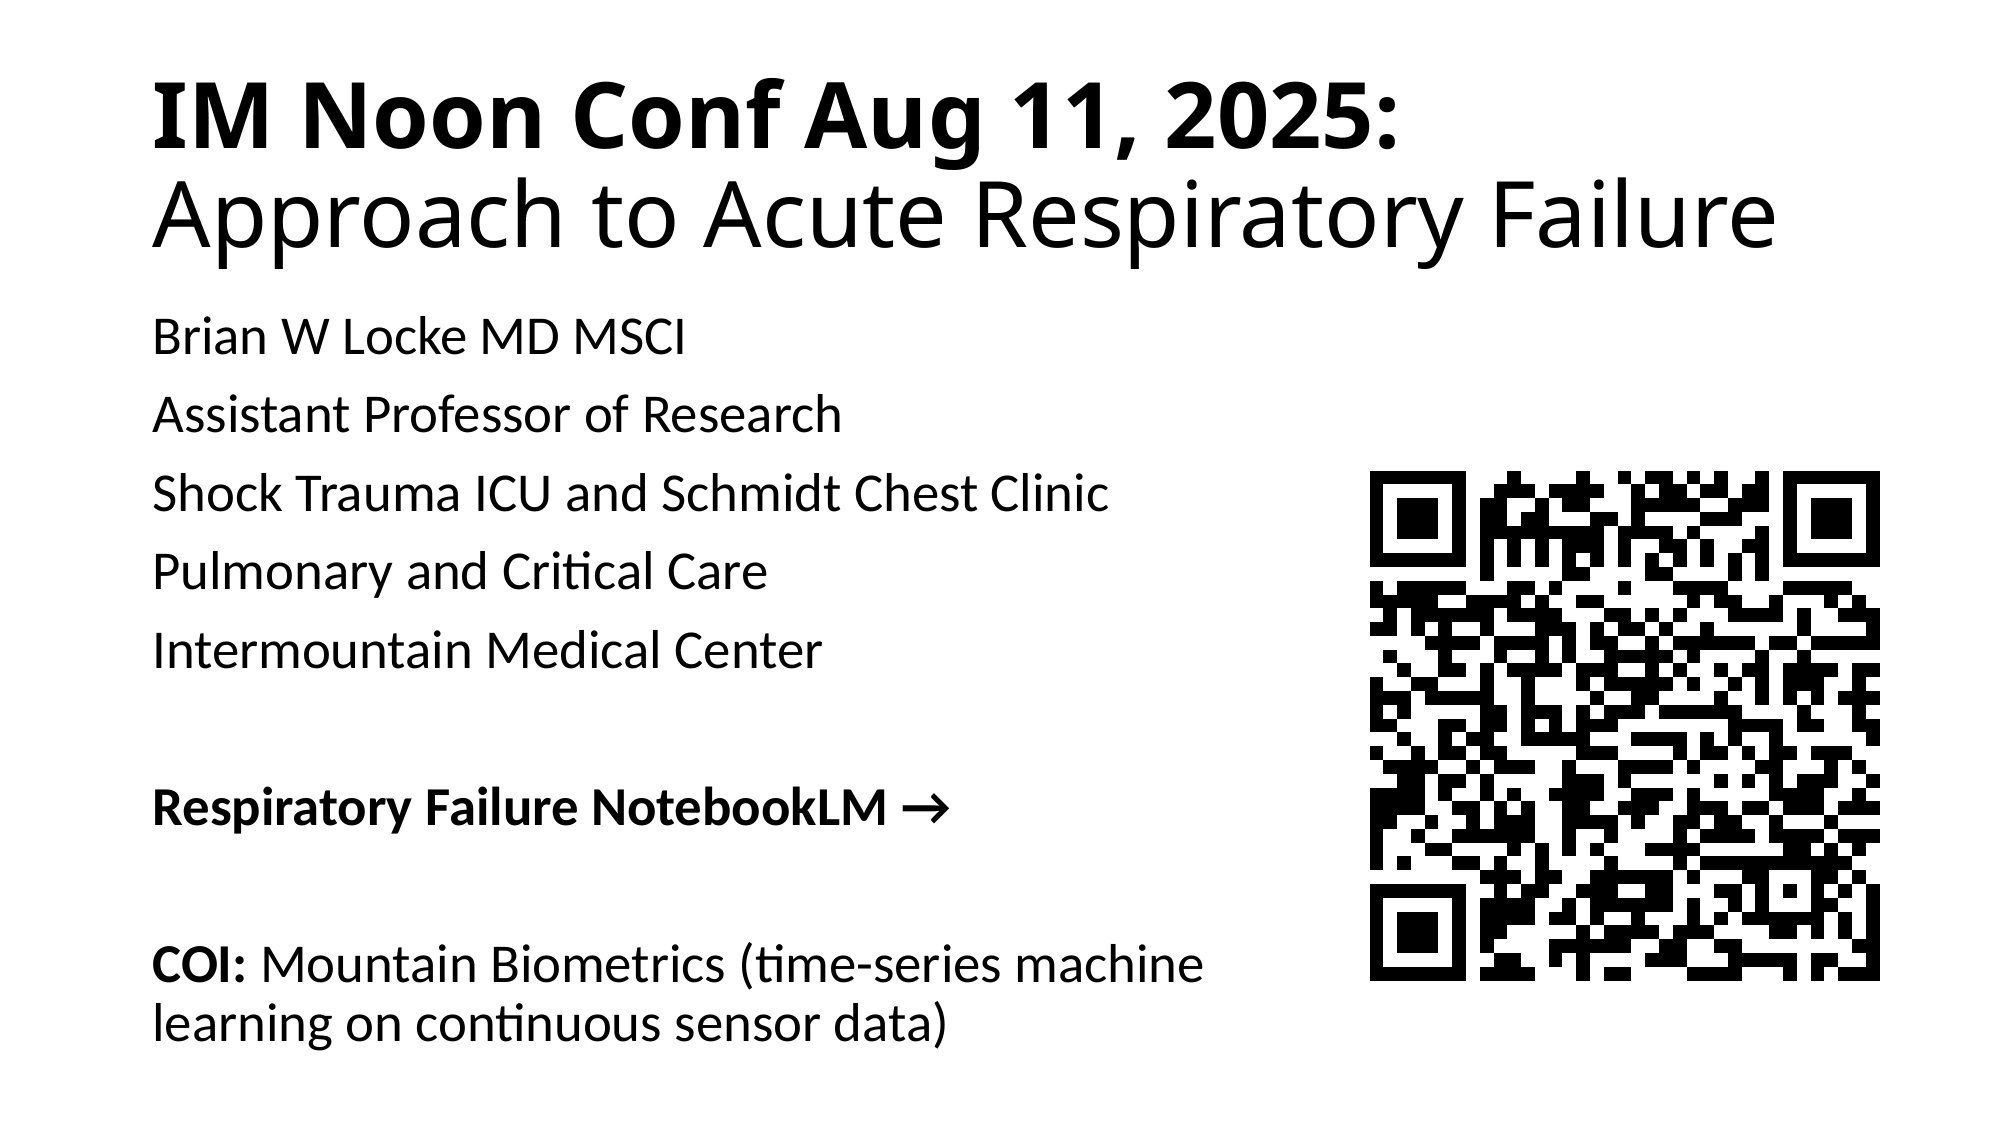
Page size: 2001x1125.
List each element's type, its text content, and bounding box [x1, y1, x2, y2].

list Brian W Locke MD MSCI Assistant Professor of Research Shock Trauma ICU and Schmidt Chest Clinic Pulmonary and Critical Care Intermountain Medical Center Respiratory Failure NotebookLM → COI: Mountain Biometrics (time-series machine learning on continuous sensor data) [137, 299, 1240, 1066]
title IM Noon Conf Aug 11, 2025: Approach to Acute Respiratory Failure [137, 59, 1863, 278]
picture [1370, 471, 1880, 981]
